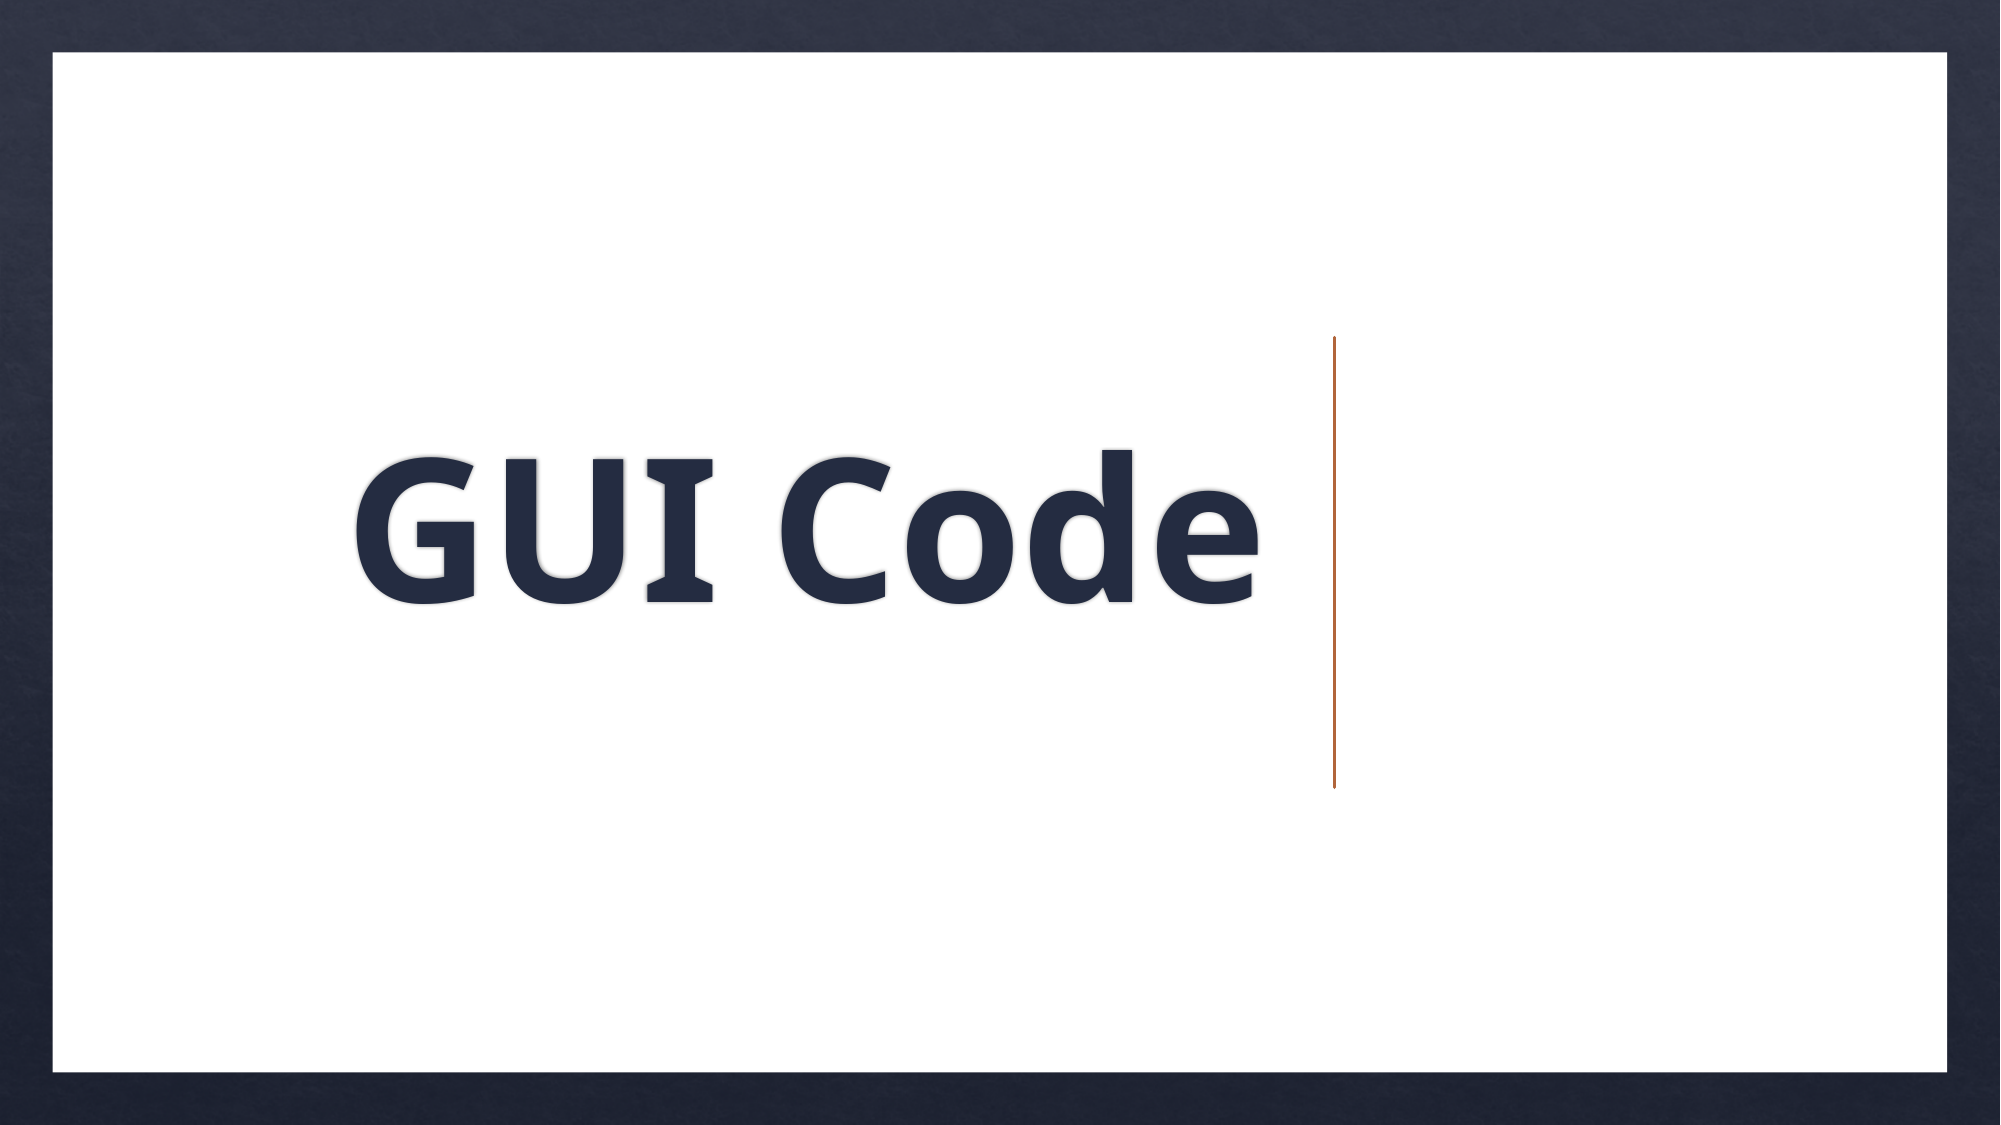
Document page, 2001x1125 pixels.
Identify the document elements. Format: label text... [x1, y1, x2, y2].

text_box [0, 0, 2000, 1125]
text_box [51, 51, 1948, 1074]
title GUI Code [151, 158, 1282, 918]
